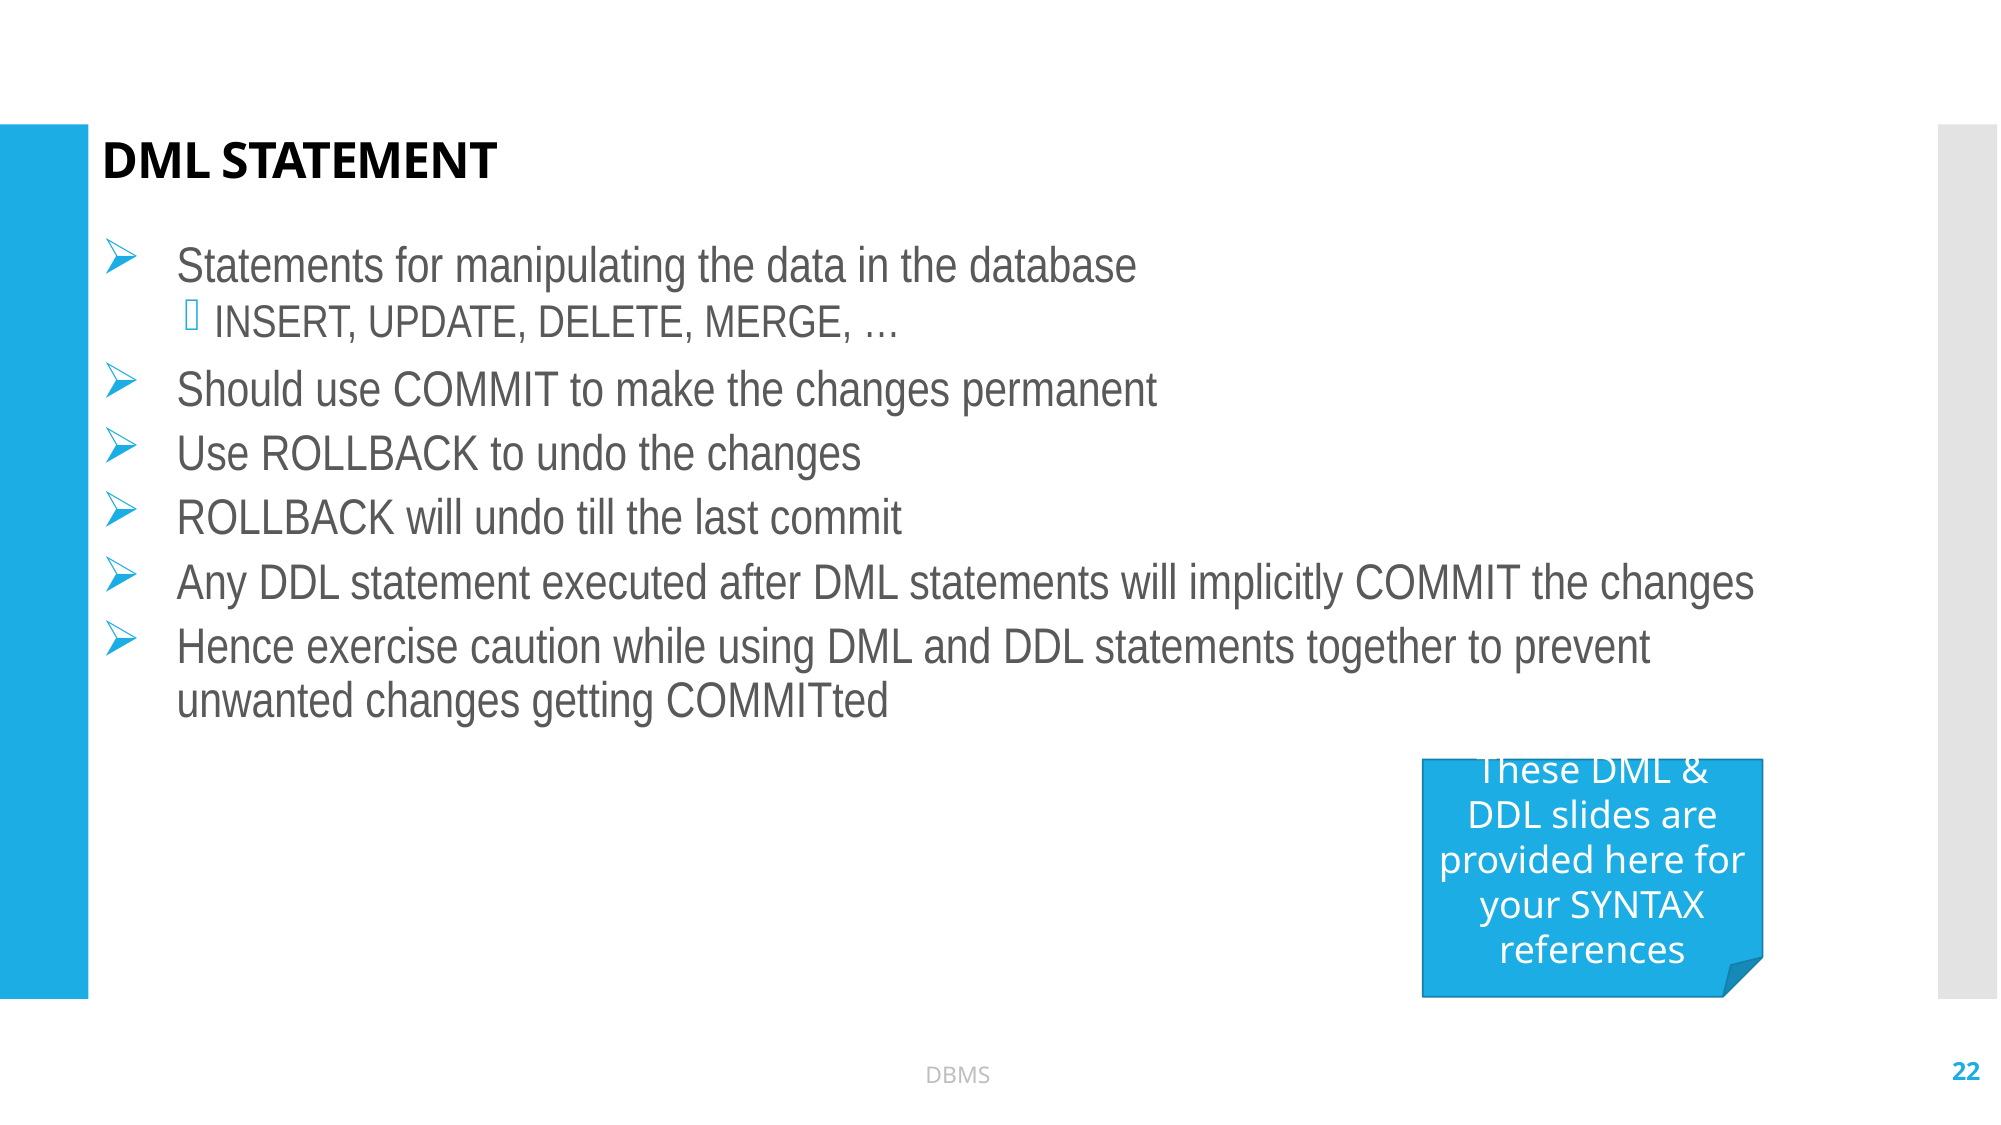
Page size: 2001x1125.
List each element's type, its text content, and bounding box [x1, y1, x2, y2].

list Statements for manipulating the data in the database INSERT, UPDATE, DELETE, MERGE, … Should use COMMIT to make the changes permanent Use ROLLBACK to undo the changes ROLLBACK will undo till the last commit Any DDL statement executed after DML statements will implicitly COMMIT the changes Hence exercise caution while using DML and DDL statements together to prevent unwanted changes getting COMMITted [86, 231, 1830, 1036]
text_box These DML & DDL slides are provided here for your SYNTAX references [1421, 758, 1764, 998]
footer DBMS [473, 1046, 1443, 1107]
title DML STATEMENT [86, 128, 1653, 189]
slide_number 22 [1744, 1042, 1996, 1103]
